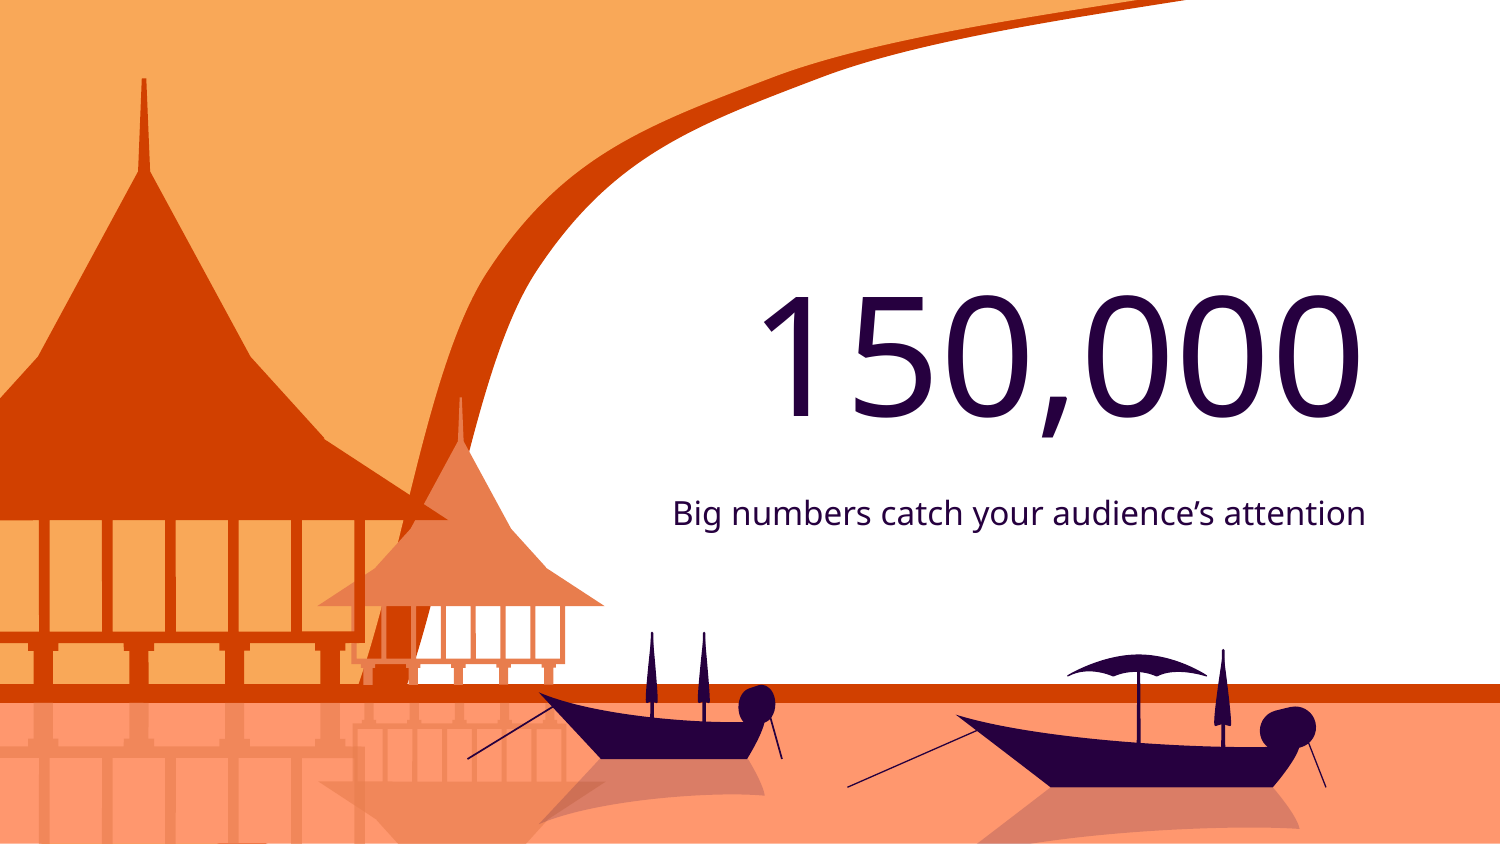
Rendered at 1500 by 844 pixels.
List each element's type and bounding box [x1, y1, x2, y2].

text_box [0, 78, 1500, 844]
